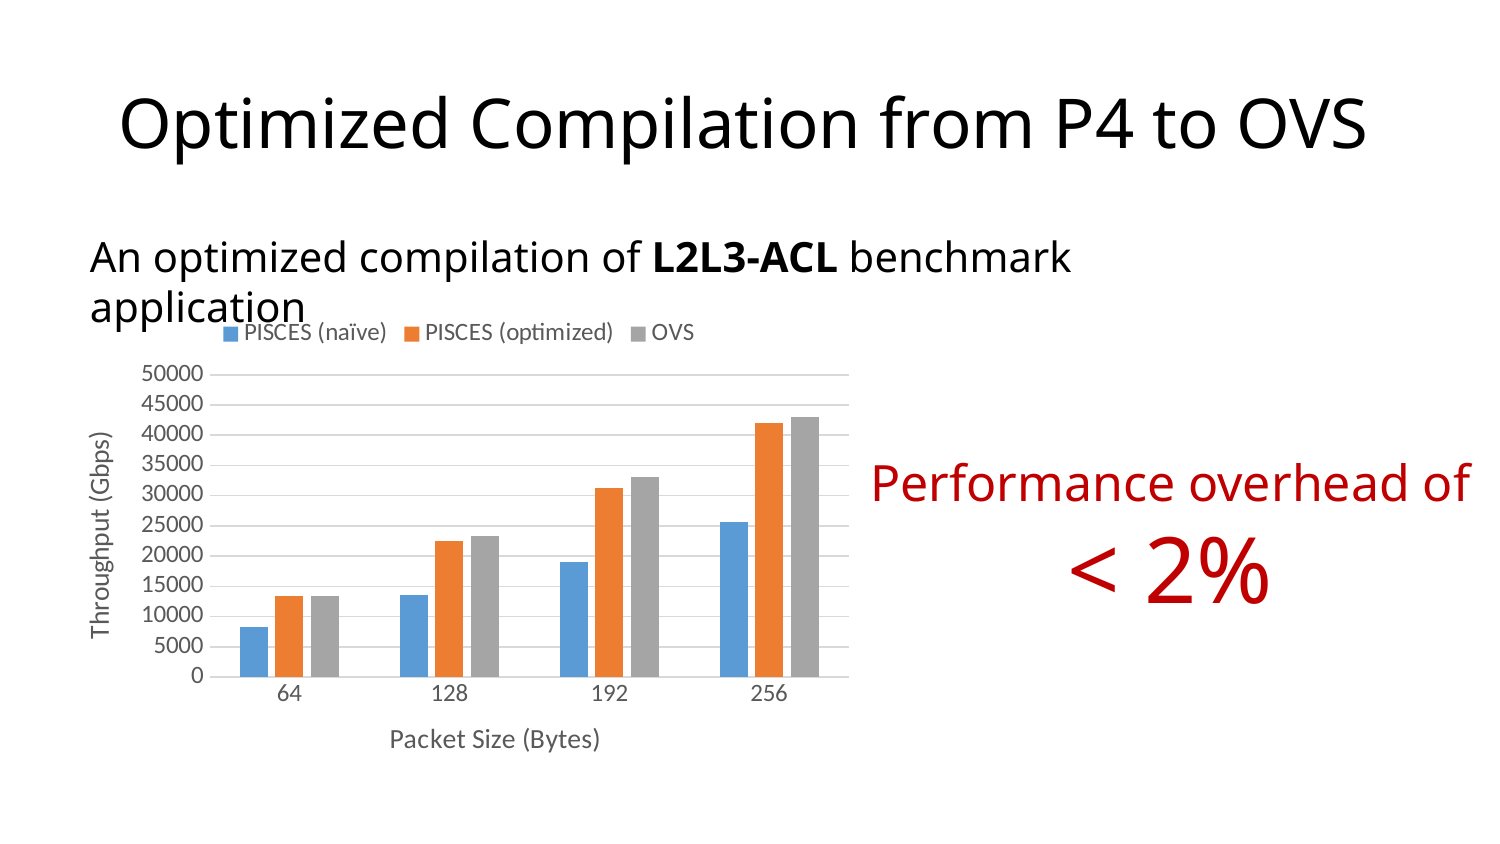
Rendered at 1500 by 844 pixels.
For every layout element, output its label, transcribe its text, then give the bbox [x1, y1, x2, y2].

text_box Performance overhead of < 2% [866, 444, 1486, 630]
chart [51, 304, 866, 789]
text_box An optimized compilation of L2L3-ACL benchmark application [74, 223, 1294, 339]
title Optimized Compilation from P4 to OVS [103, 44, 1397, 208]
